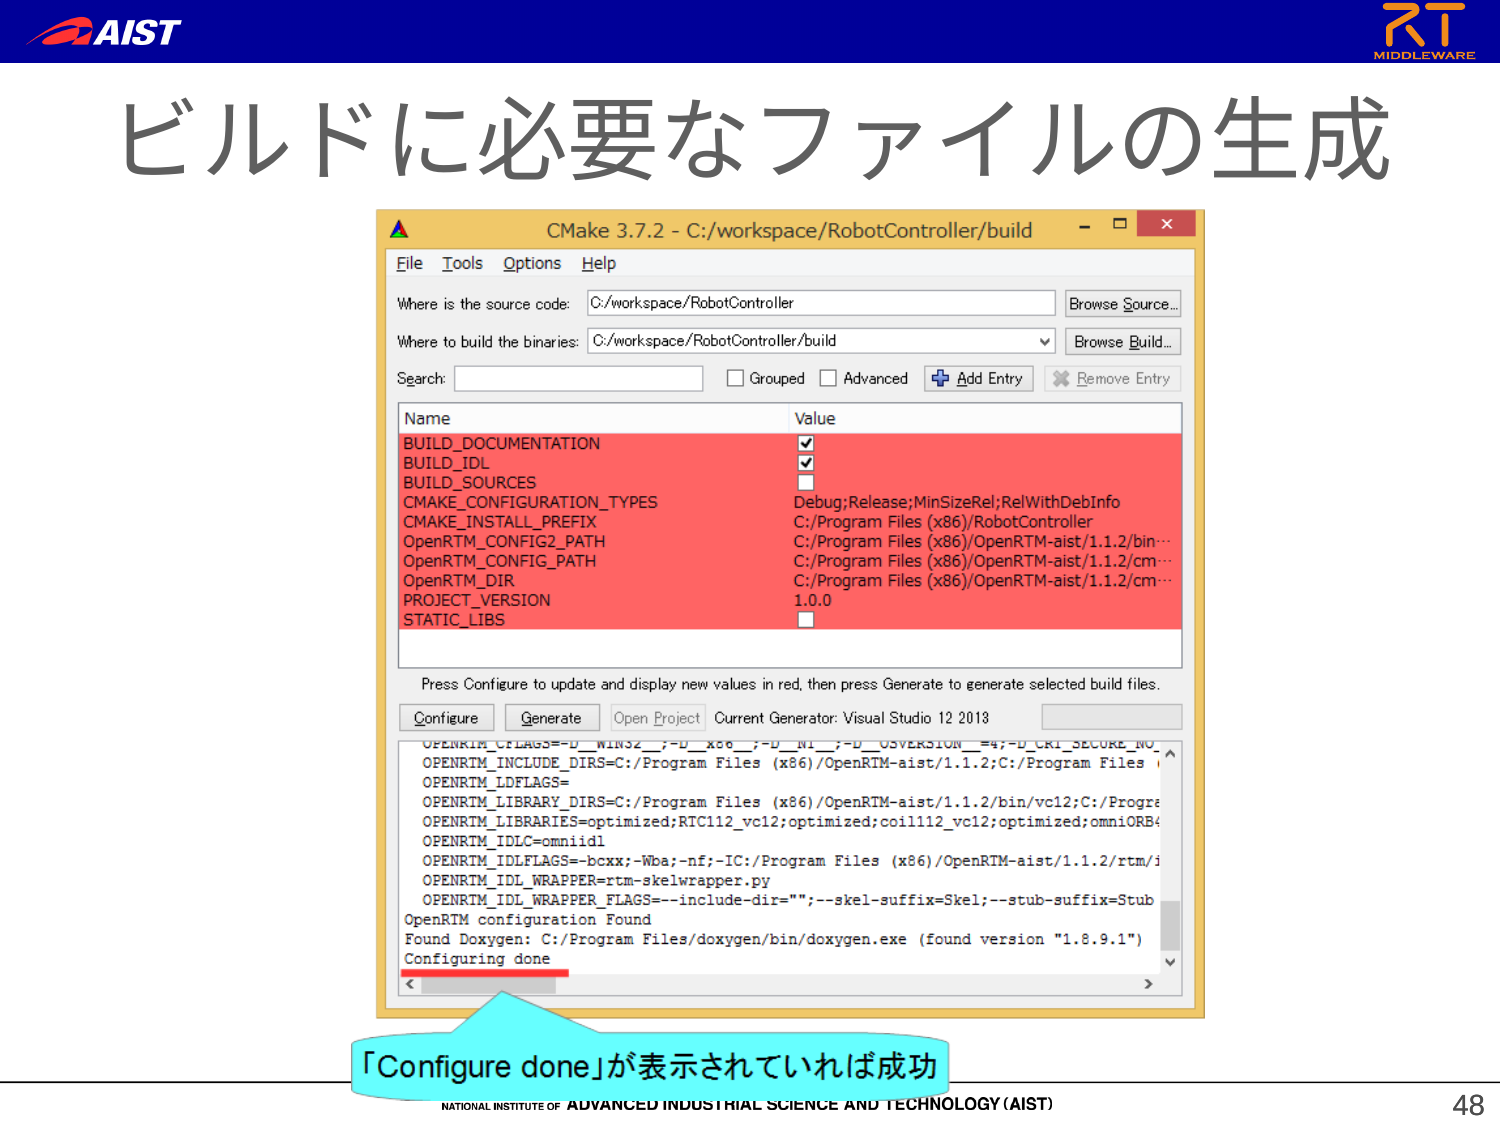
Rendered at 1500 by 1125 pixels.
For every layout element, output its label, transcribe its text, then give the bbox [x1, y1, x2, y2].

title ビルドに必要なファイルの生成 [29, 66, 1474, 208]
picture [0, 0, 1500, 63]
text_box 48 [1149, 1078, 1500, 1125]
picture [351, 209, 1205, 1110]
